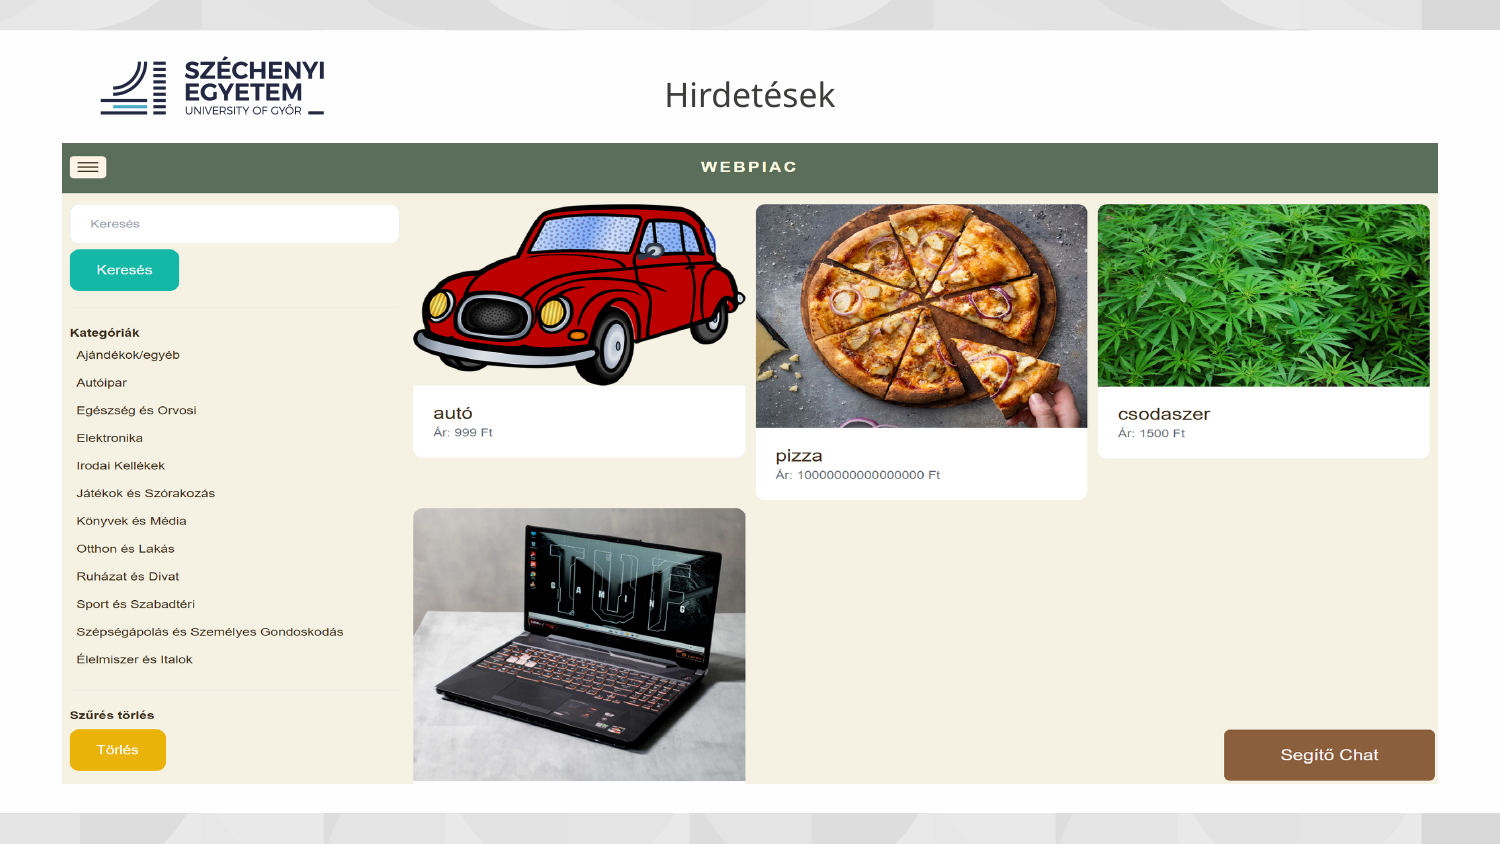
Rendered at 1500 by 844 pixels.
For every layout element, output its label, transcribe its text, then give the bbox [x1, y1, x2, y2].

picture [0, 0, 1500, 844]
list Hirdetések [532, 71, 967, 128]
